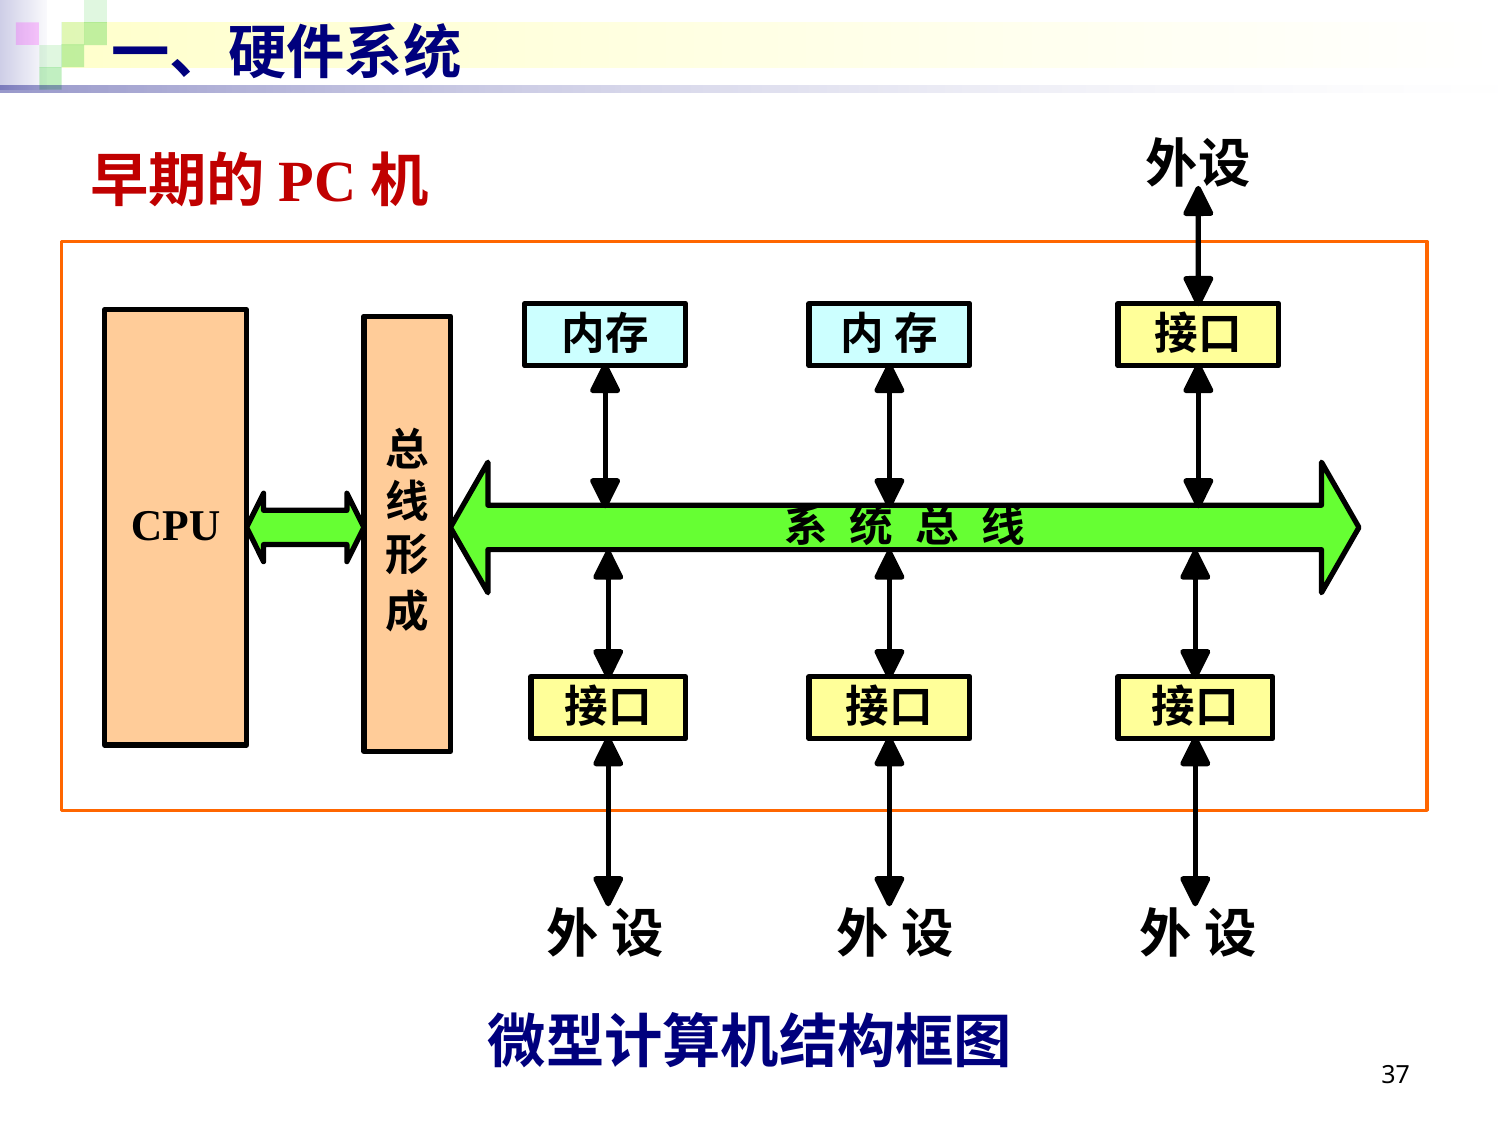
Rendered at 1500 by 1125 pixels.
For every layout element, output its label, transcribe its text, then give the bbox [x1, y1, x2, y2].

title 一、硬件系统 [96, 6, 1448, 94]
slide_number 37 [1074, 1024, 1426, 1101]
text_box 微型计算机结构框图 [218, 997, 1282, 1082]
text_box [52, 125, 1436, 975]
